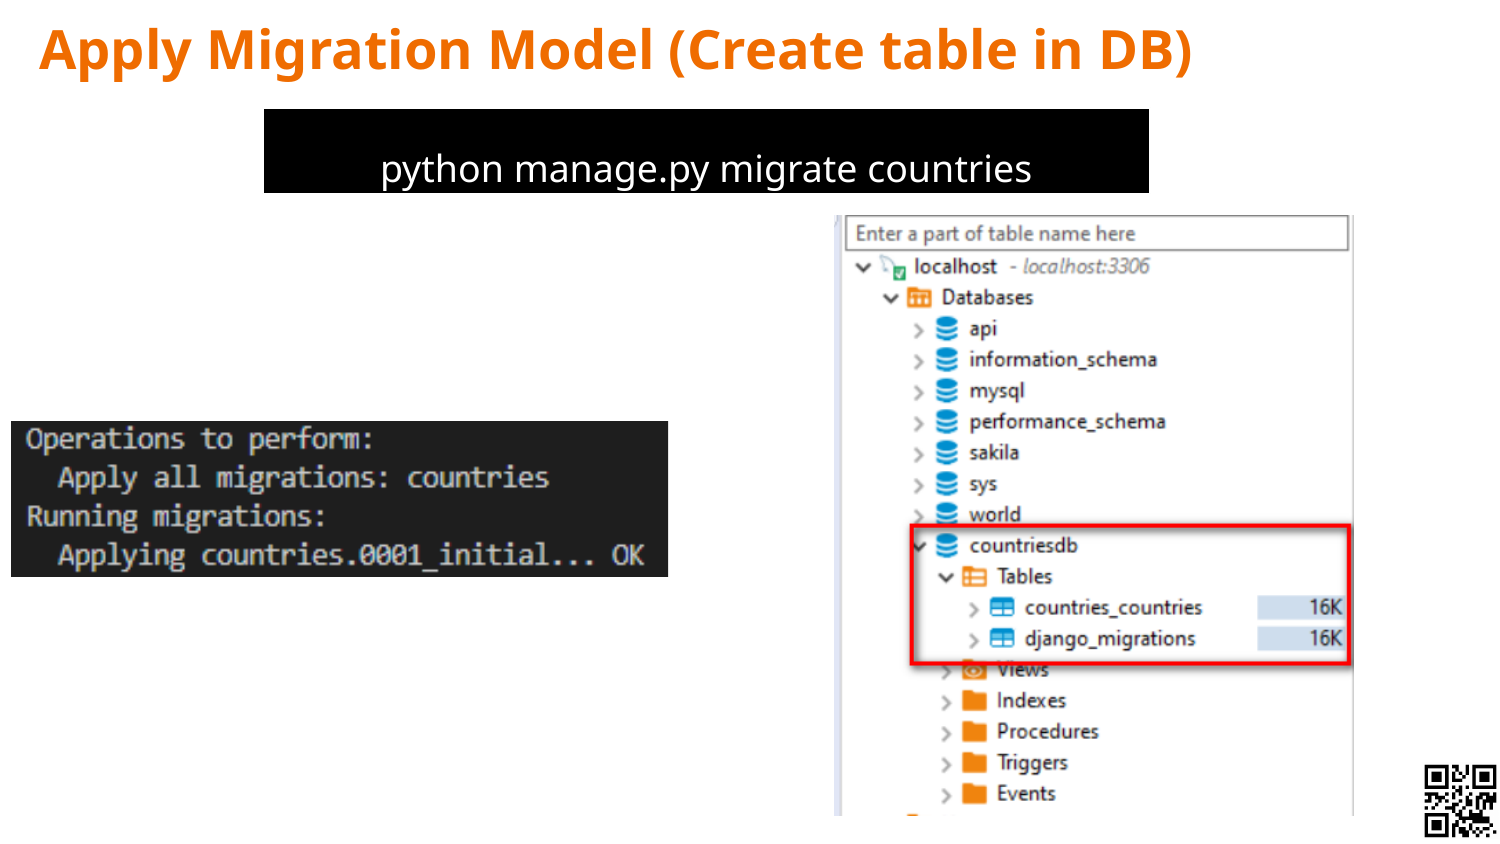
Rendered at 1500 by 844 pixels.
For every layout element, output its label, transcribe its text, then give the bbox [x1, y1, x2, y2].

picture [10, 421, 669, 577]
text_box python manage.py migrate countries [262, 107, 1151, 194]
picture [834, 215, 1355, 817]
picture [1421, 762, 1500, 839]
title Apply Migration Model (Create table in DB) [24, 0, 1422, 86]
